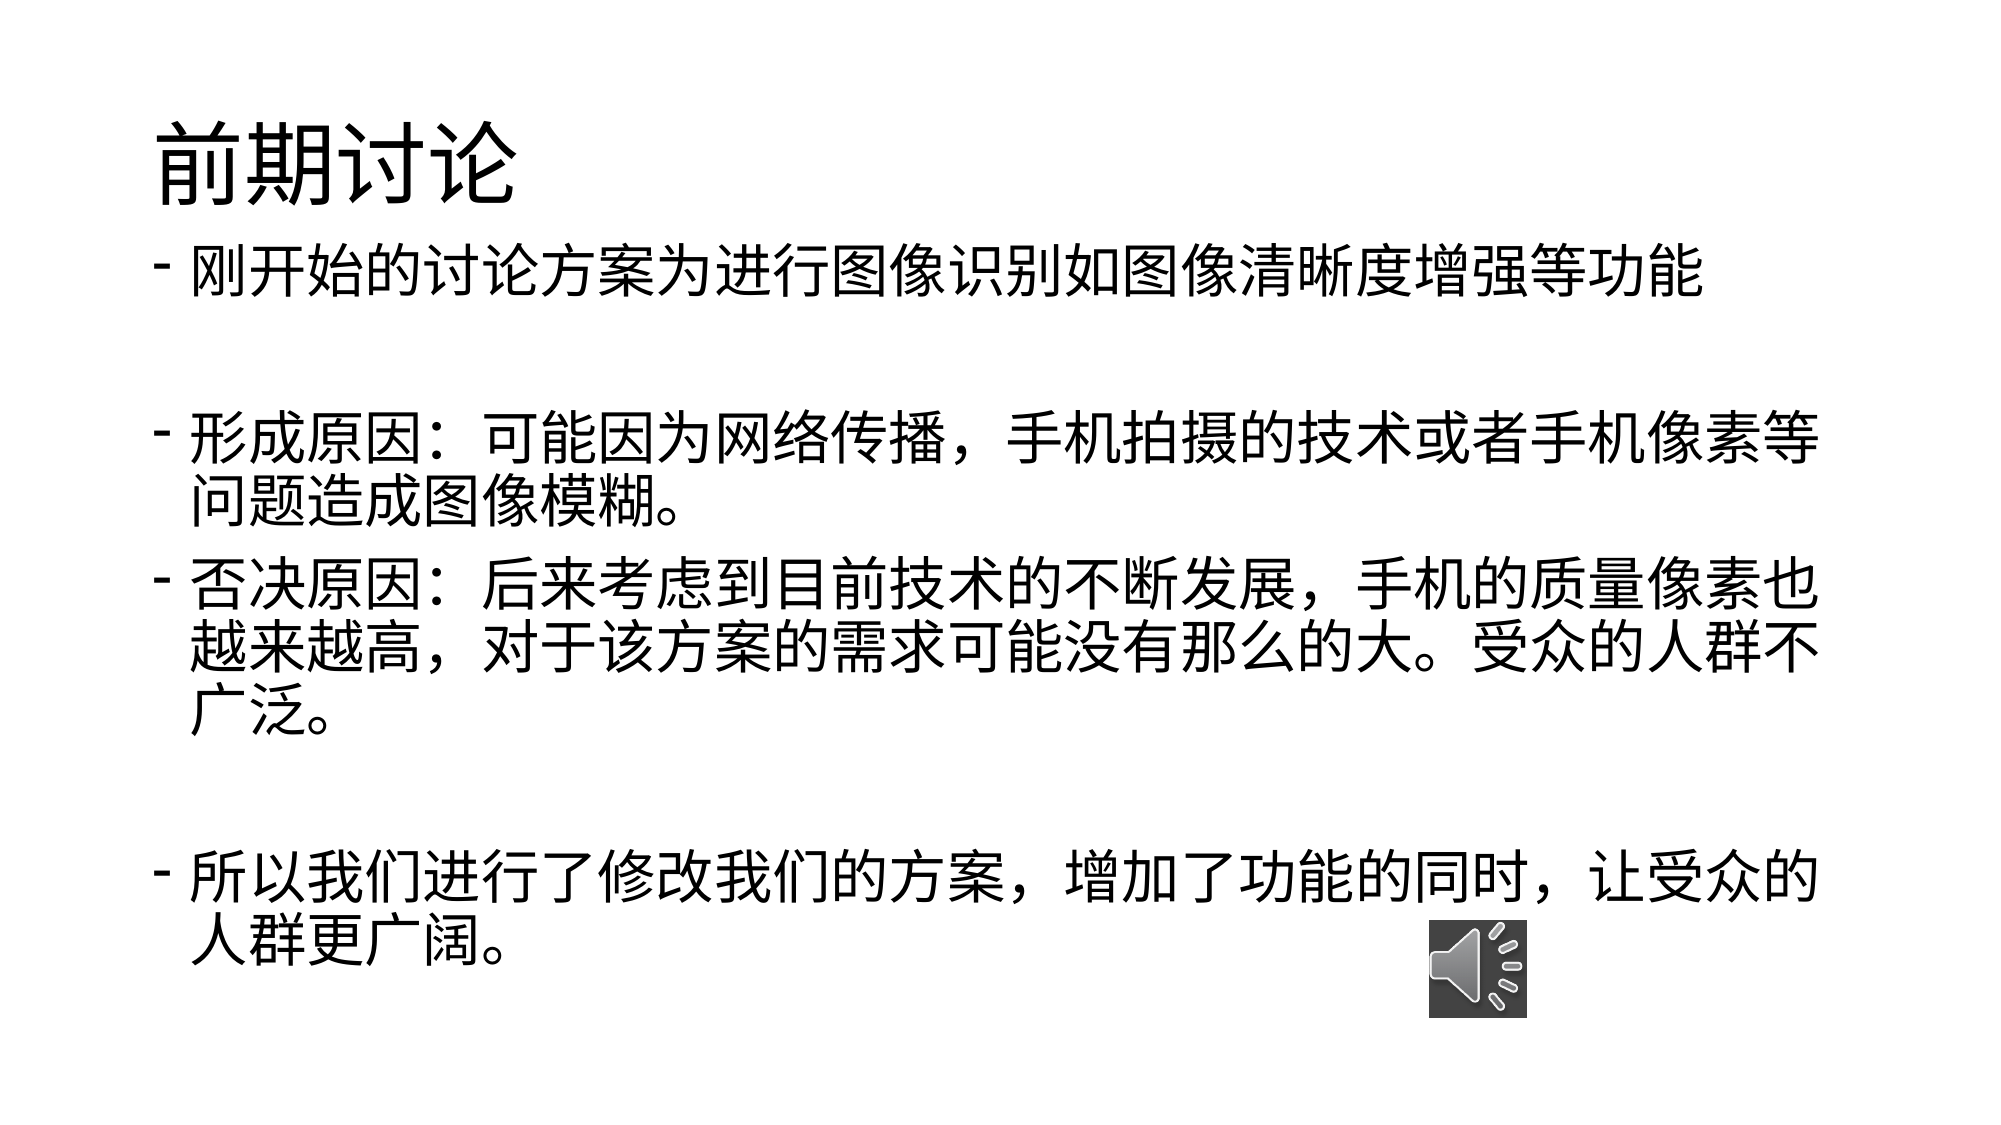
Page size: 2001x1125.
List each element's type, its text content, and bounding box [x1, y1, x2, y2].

list 刚开始的讨论方案为进行图像识别如图像清晰度增强等功能 形成原因：可能因为网络传播，手机拍摄的技术或者手机像素等问题造成图像模糊。 否决原因：后来考虑到目前技术的不断发展，手机的质量像素也越来越高，对于该方案的需求可能没有那么的大。受众的人群不广泛。 所以我们进行了修改我们的方案，增加了功能的同时，让受众的人群更广阔。 [137, 234, 1863, 1066]
title 前期讨论 [137, 59, 1863, 234]
picture [1428, 918, 1529, 1019]
